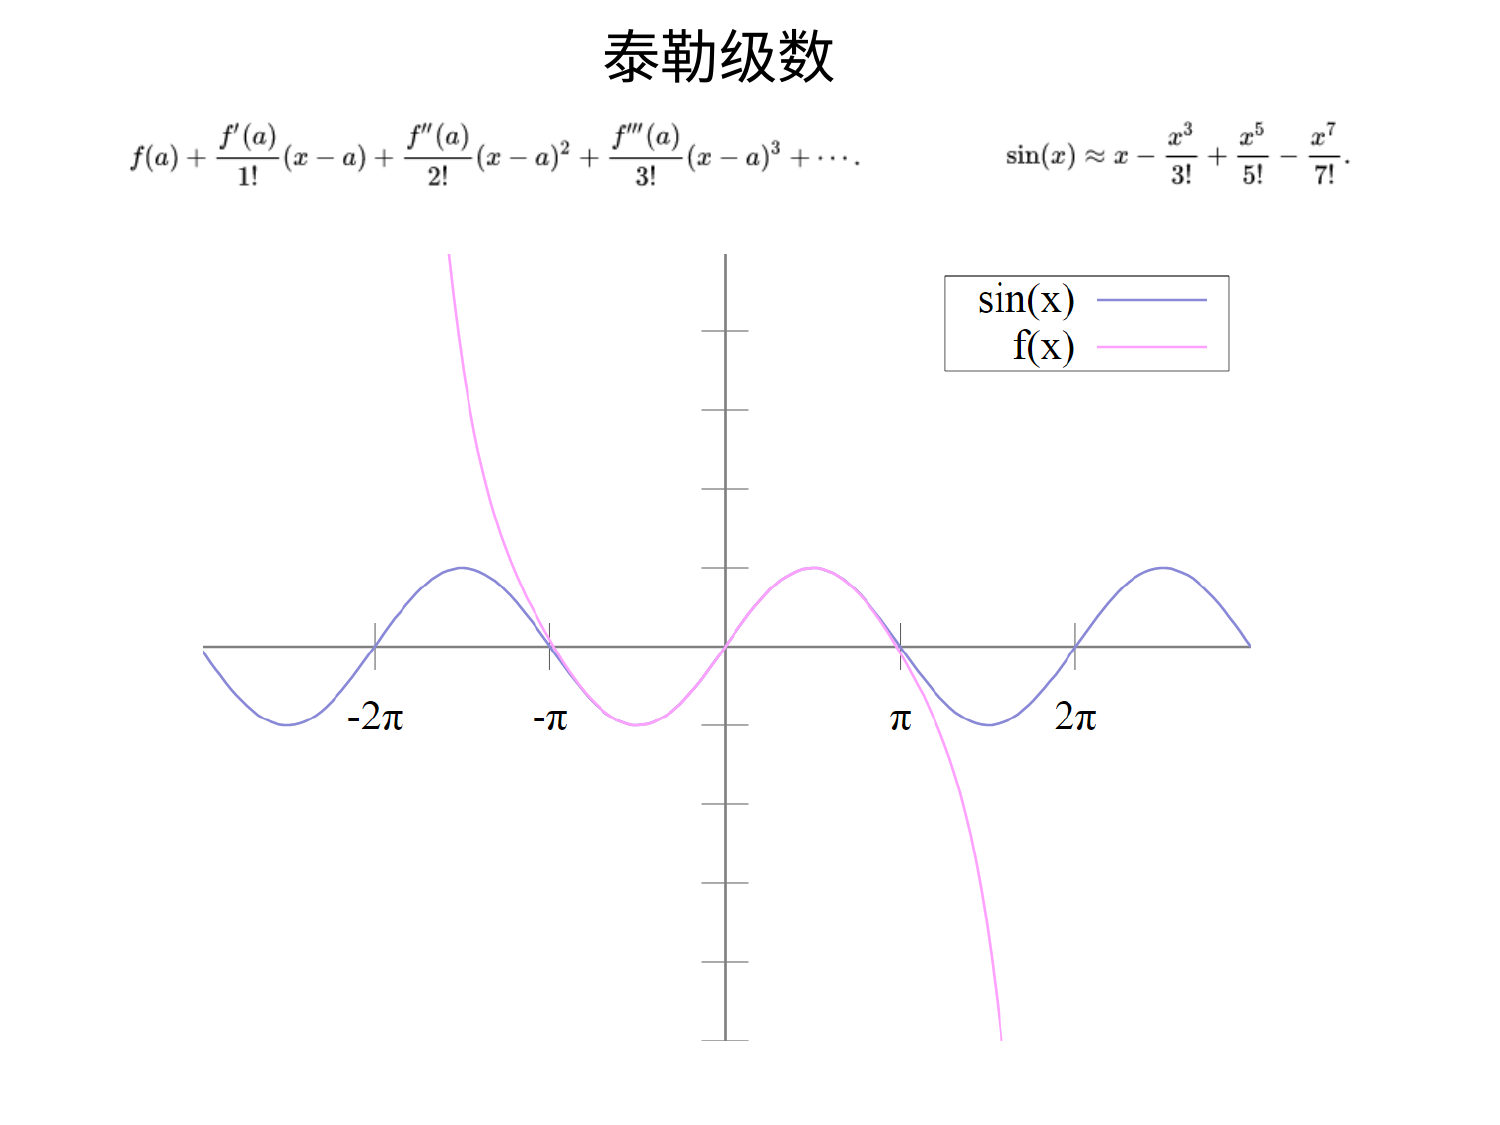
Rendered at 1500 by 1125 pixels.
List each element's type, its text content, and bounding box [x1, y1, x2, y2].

picture [203, 254, 1267, 1052]
picture [84, 109, 908, 203]
text_box 泰勒级数 [588, 12, 859, 98]
picture [987, 109, 1372, 203]
